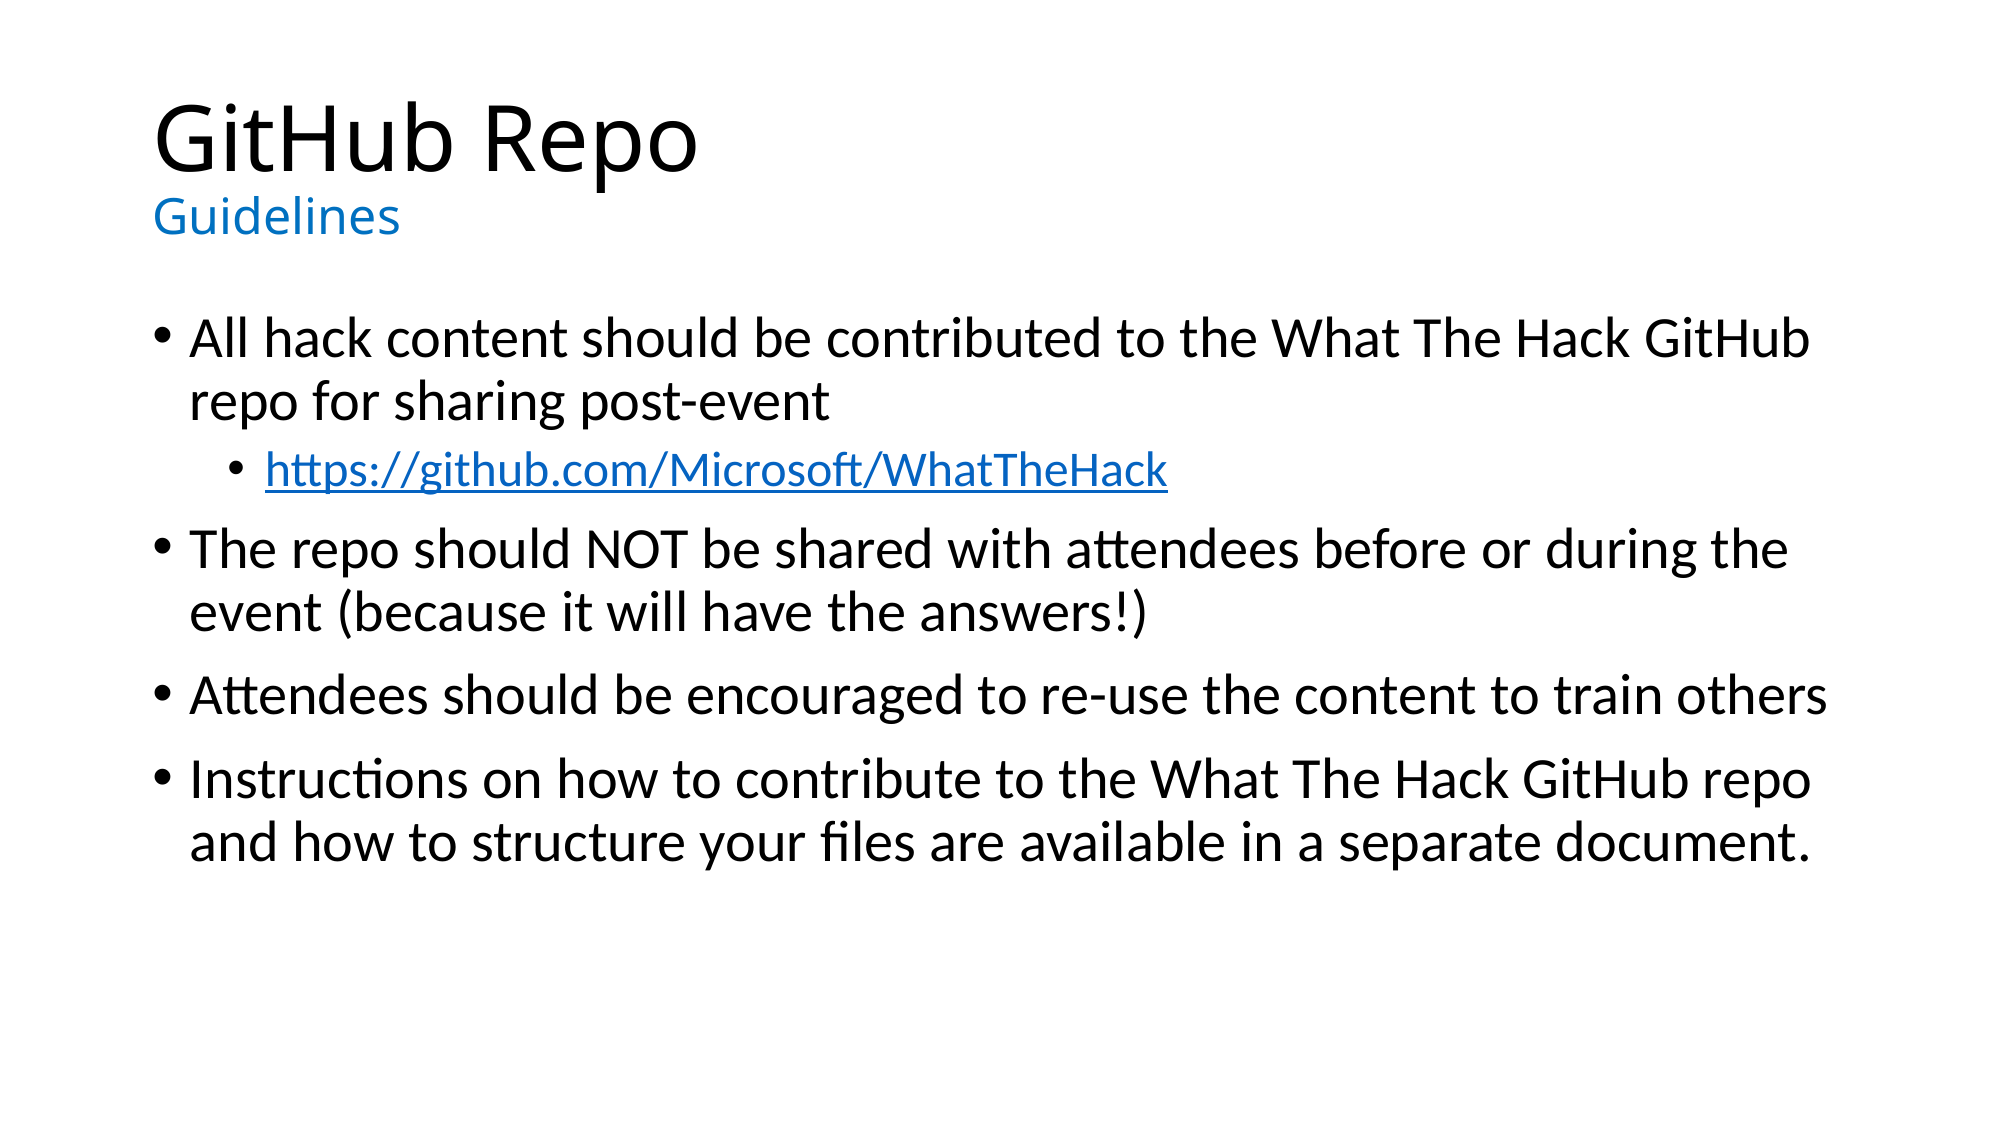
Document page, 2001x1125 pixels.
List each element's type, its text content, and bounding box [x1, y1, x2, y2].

title GitHub Repo Guidelines [137, 59, 1863, 278]
list All hack content should be contributed to the What The Hack GitHub repo for sharing post-event https://github.com/Microsoft/WhatTheHack The repo should NOT be shared with attendees before or during the event (because it will have the answers!) Attendees should be encouraged to re-use the content to train others Instructions on how to contribute to the What The Hack GitHub repo and how to structure your files are available in a separate document. [137, 299, 1863, 1014]
